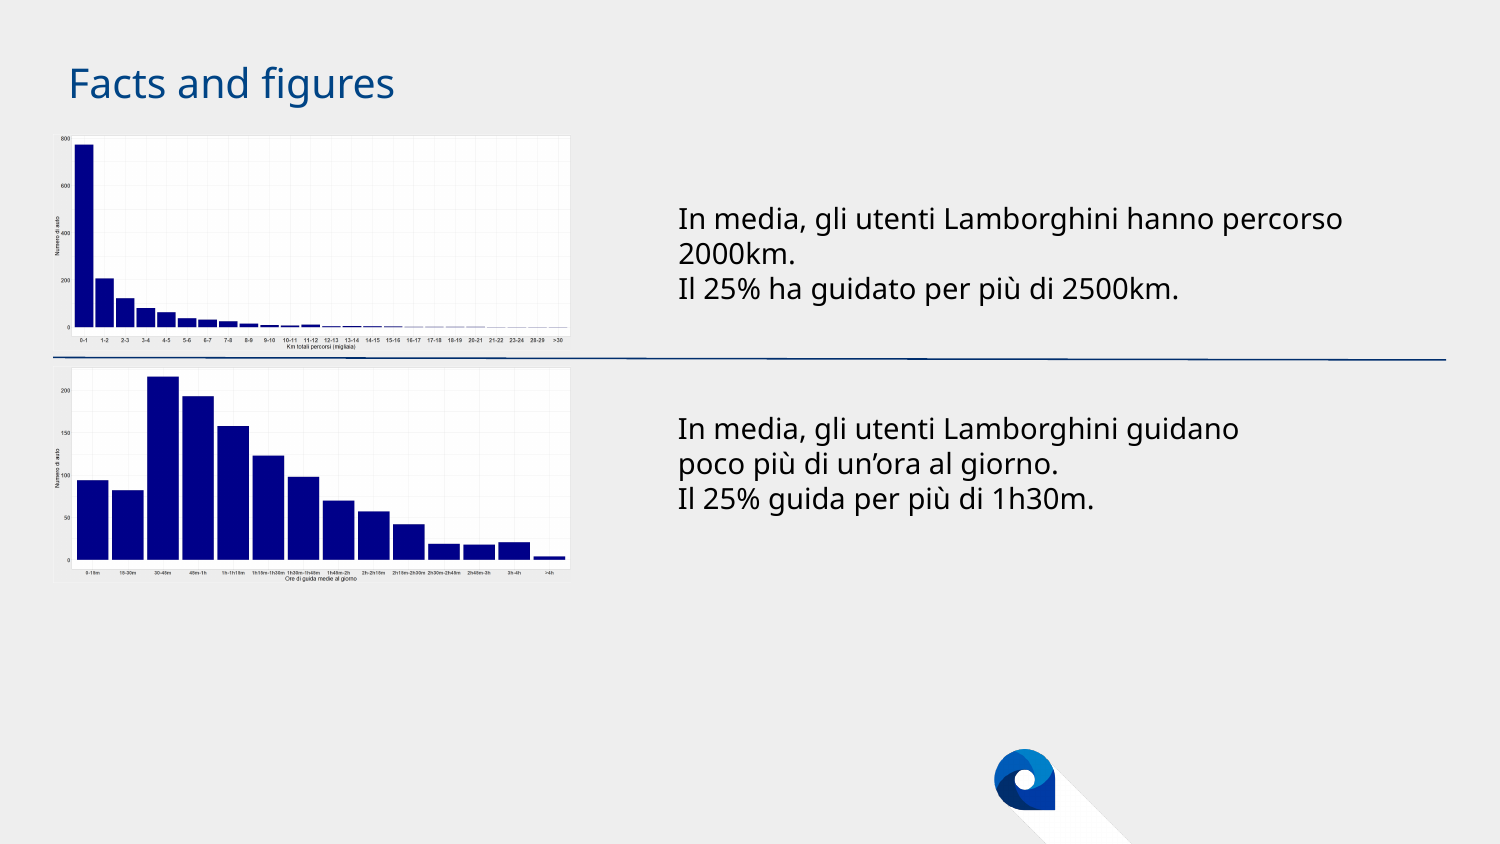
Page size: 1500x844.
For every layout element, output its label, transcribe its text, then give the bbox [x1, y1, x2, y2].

title Facts and figures [53, 49, 571, 115]
picture [977, 749, 1216, 844]
picture [52, 134, 572, 351]
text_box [52, 357, 1447, 361]
text_box In media, gli utenti Lamborghini hanno percorso 2000km. Il 25% ha guidato per più di 2500km. [663, 192, 1447, 293]
picture [52, 366, 572, 583]
text_box In media, gli utenti Lamborghini guidano poco più di un’ora al giorno. Il 25% guida per più di 1h30m. [663, 403, 1291, 504]
